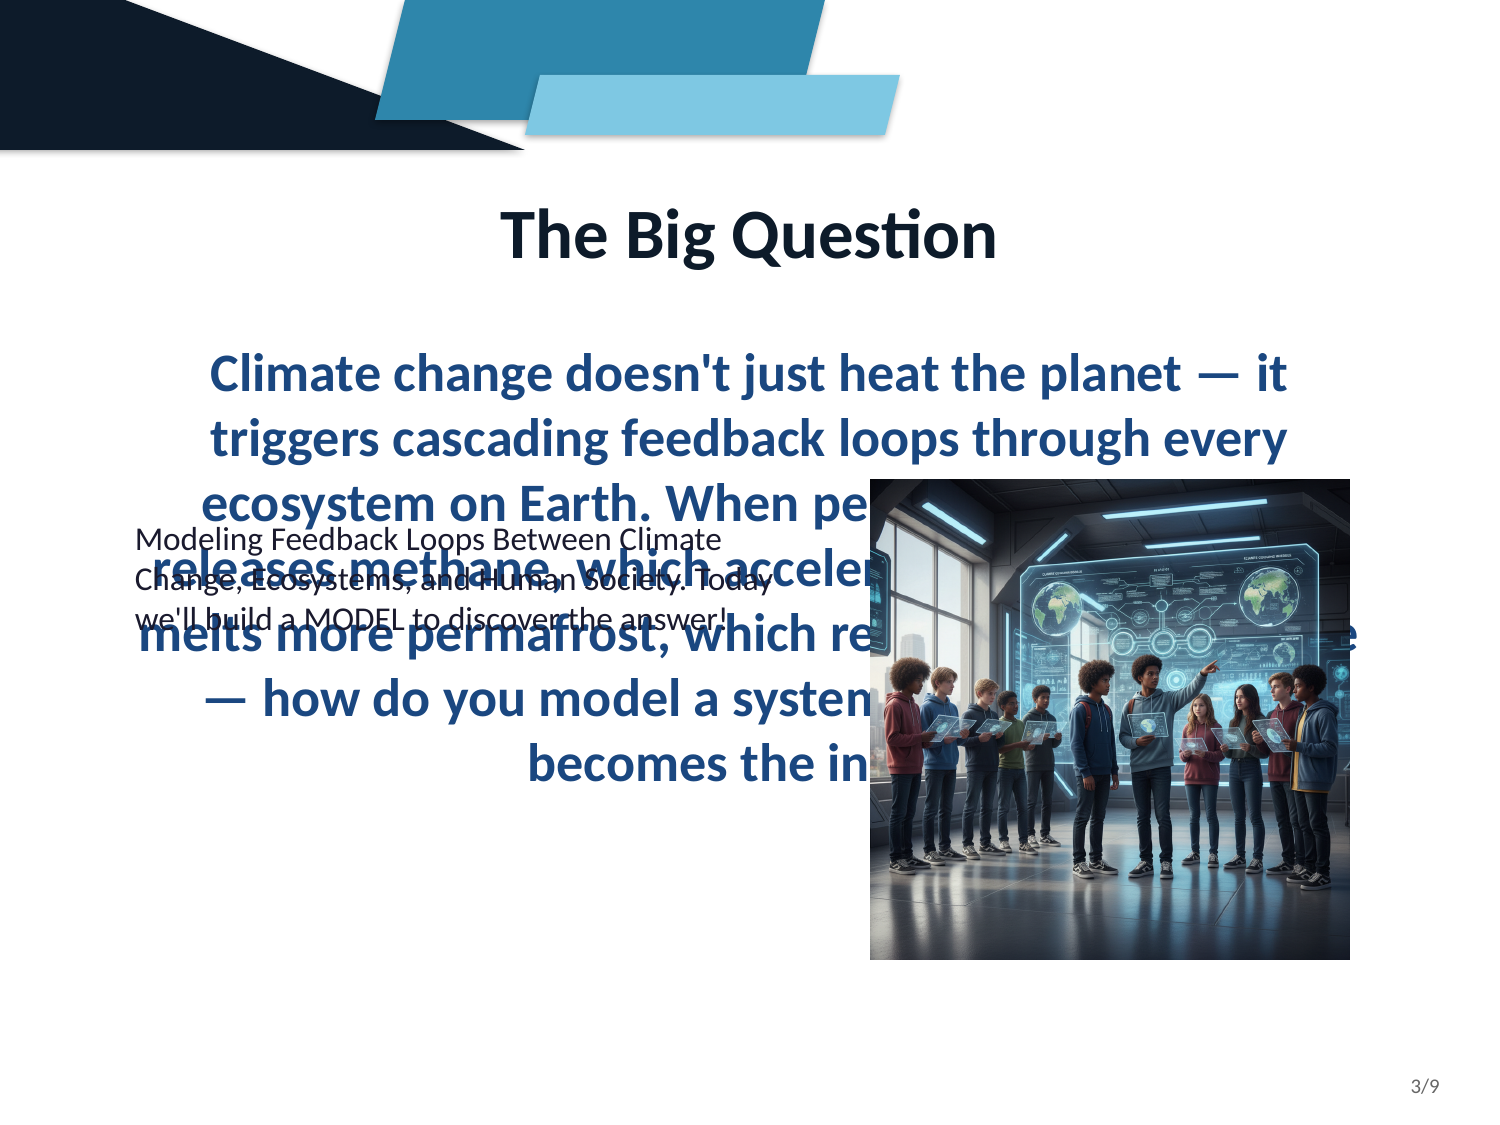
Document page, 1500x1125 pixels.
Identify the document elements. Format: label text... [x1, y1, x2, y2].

text_box [0, 0, 526, 151]
text_box [374, 0, 826, 121]
text_box [524, 74, 901, 136]
text_box The Big Question [485, 179, 1014, 280]
picture [869, 479, 1351, 961]
text_box 3/9 [1395, 1065, 1455, 1105]
text_box Modeling Feedback Loops Between Climate Change, Ecosystems, and Human Society. Today we'll build a MODEL to discover the answer! [119, 509, 795, 645]
text_box Climate change doesn't just heat the planet — it triggers cascading feedback loops through every ecosystem on Earth. When permafrost melts and releases methane, which accelerates warming, which melts more permafrost, which releases more methane — how do you model a system where the output becomes the input? [119, 329, 1380, 800]
